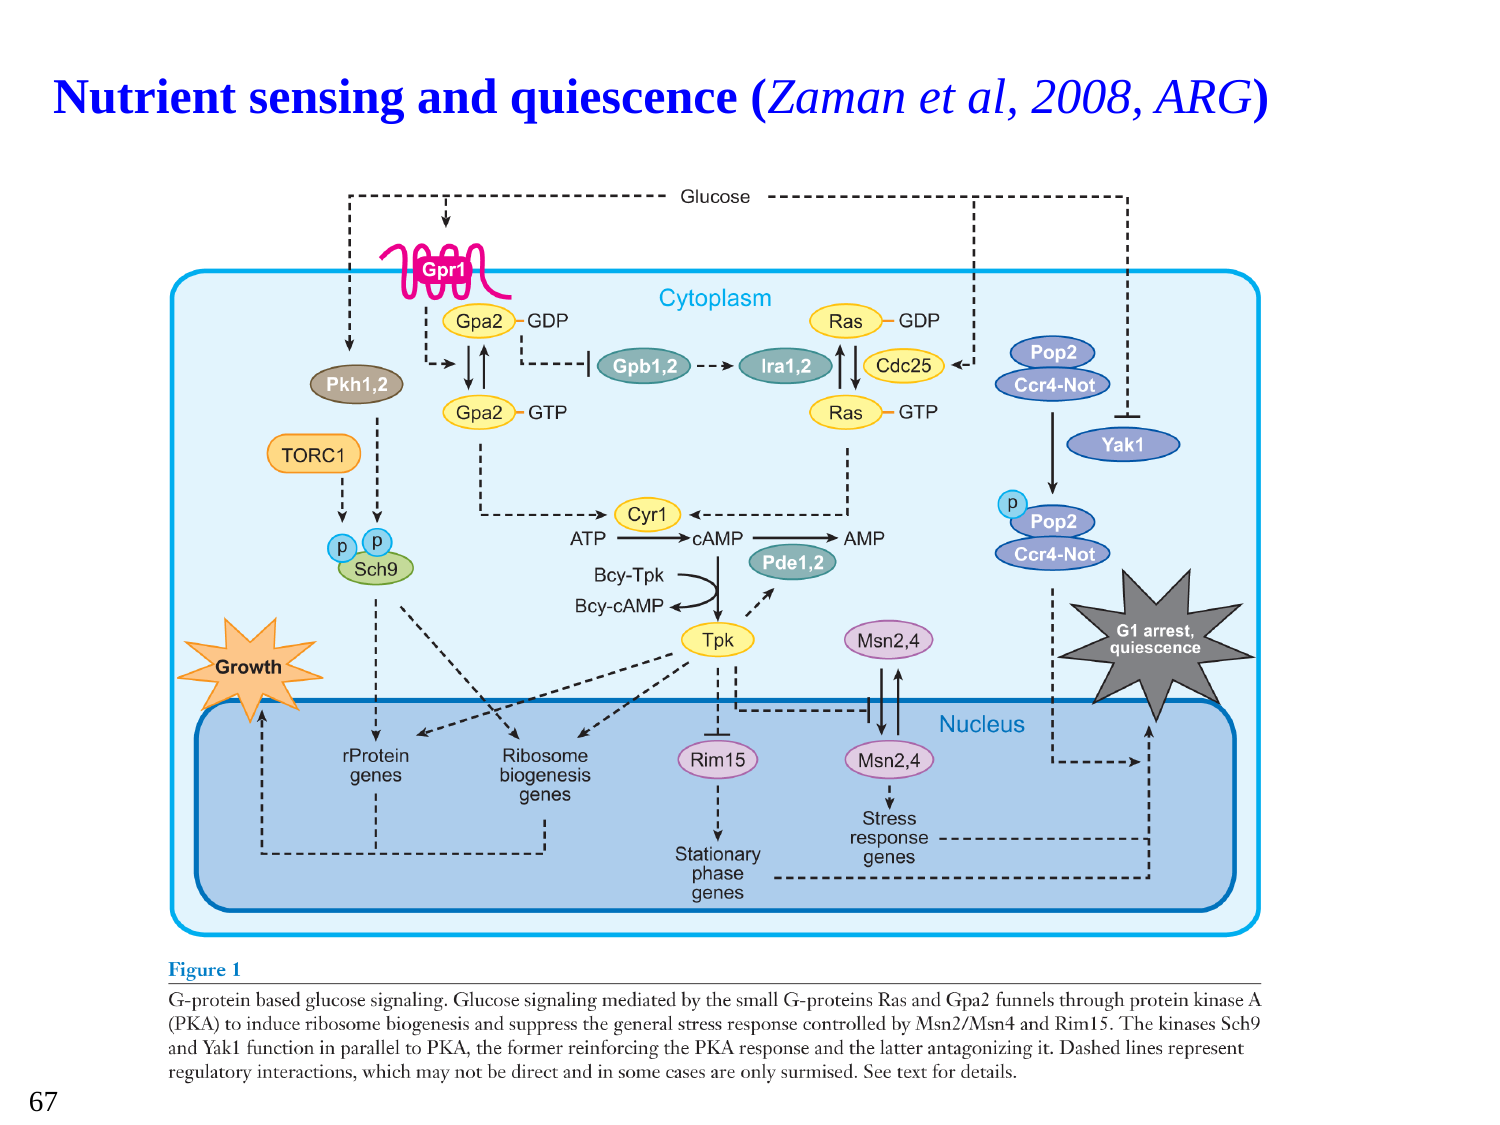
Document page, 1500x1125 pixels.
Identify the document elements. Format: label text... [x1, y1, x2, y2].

picture [125, 148, 1292, 1086]
title Nutrient sensing and quiescence (Zaman et al, 2008, ARG) [37, 1, 1419, 185]
